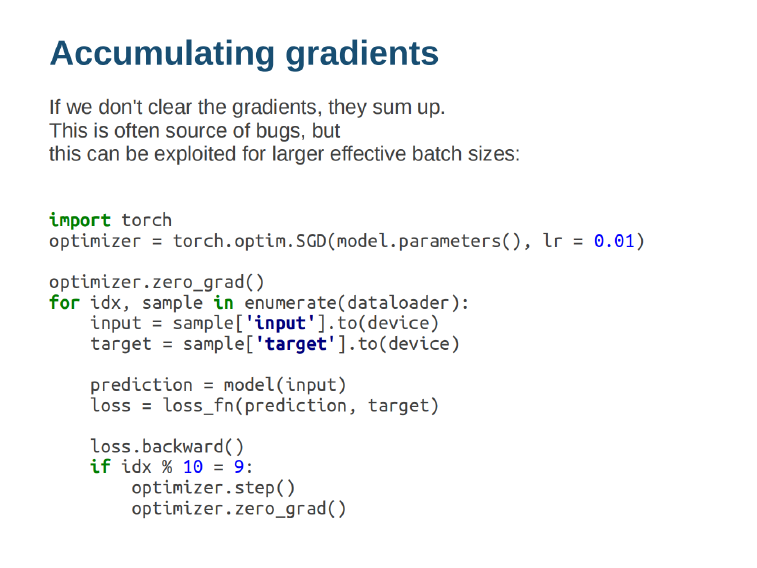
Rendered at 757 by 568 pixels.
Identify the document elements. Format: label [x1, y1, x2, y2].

picture [46, 31, 756, 535]
